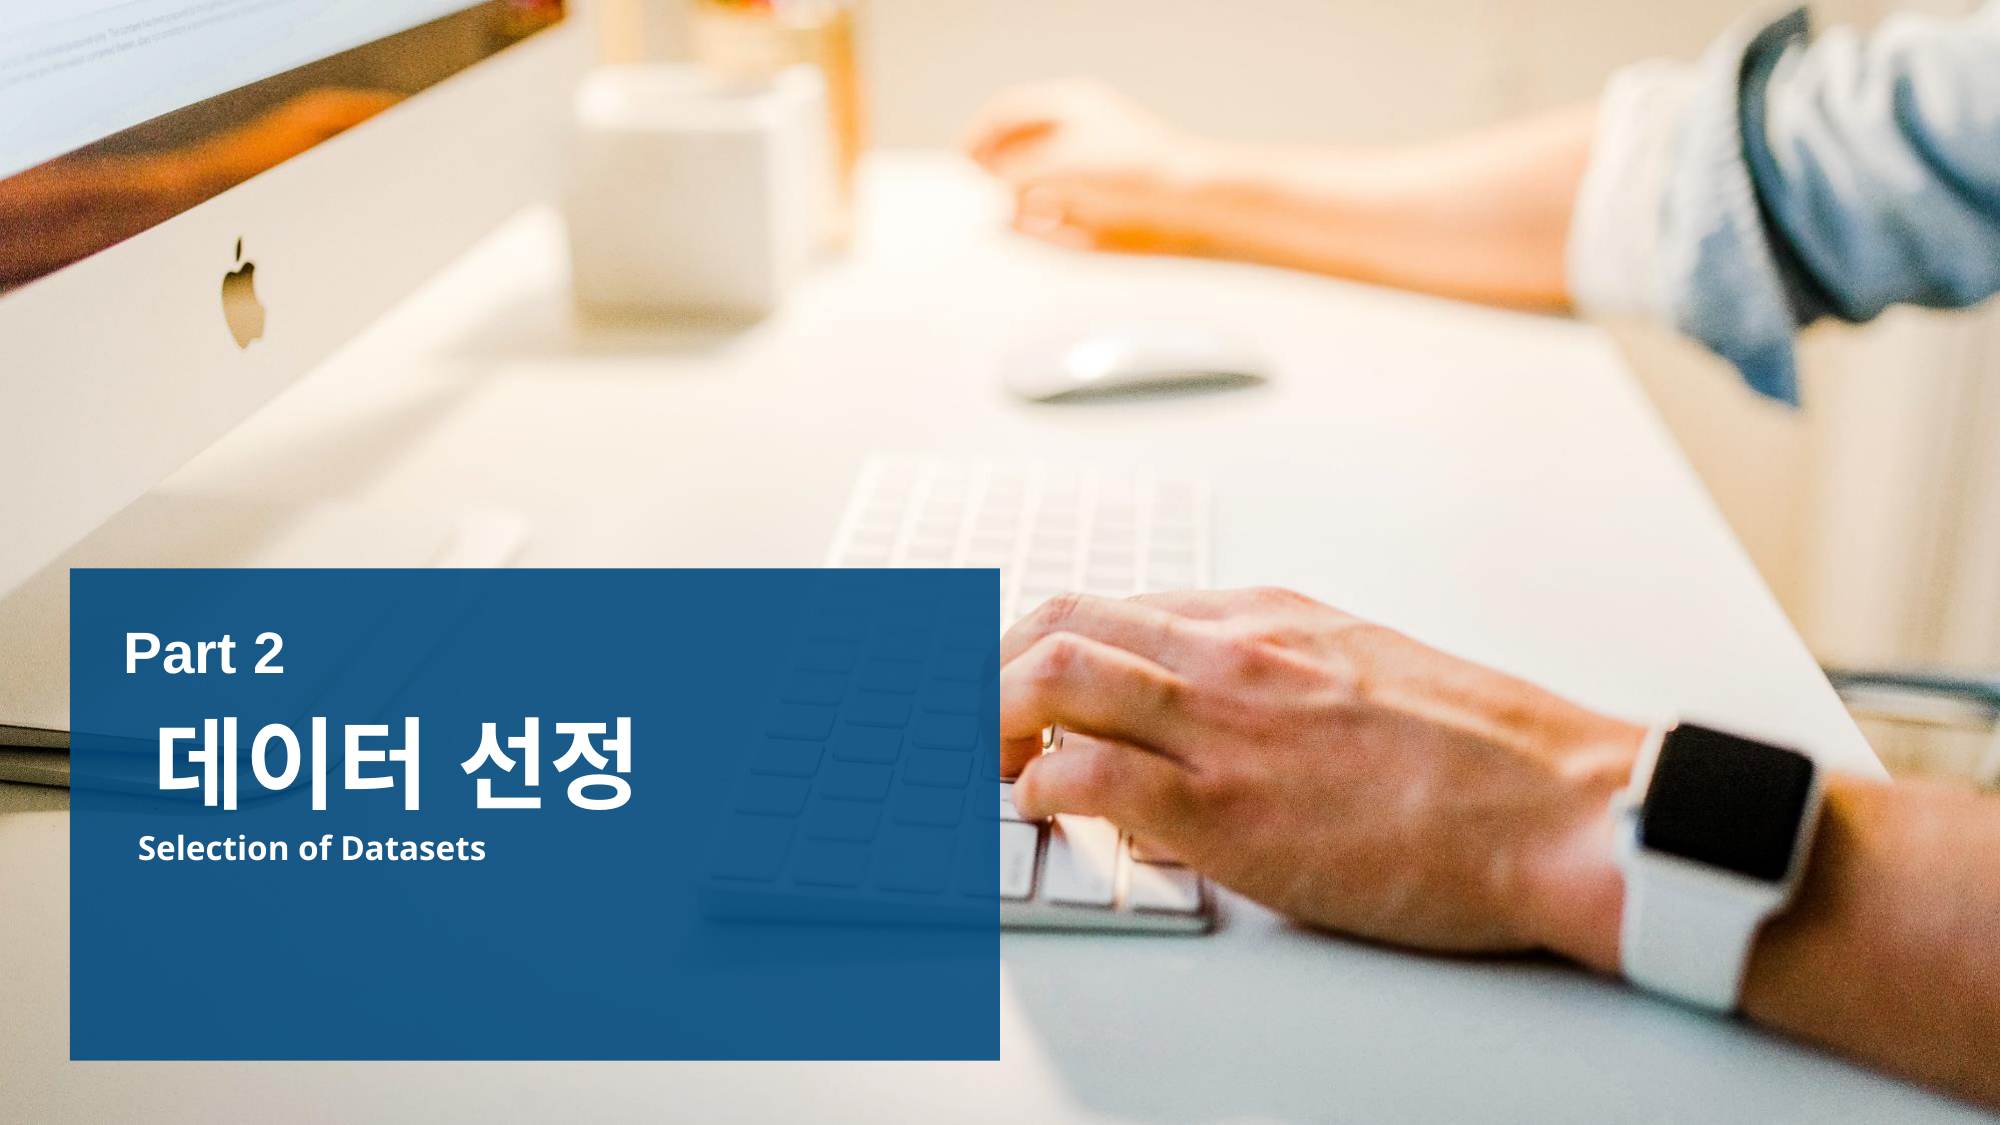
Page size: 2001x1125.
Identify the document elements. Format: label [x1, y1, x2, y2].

text_box [69, 568, 1000, 1061]
picture [0, 0, 2000, 1125]
